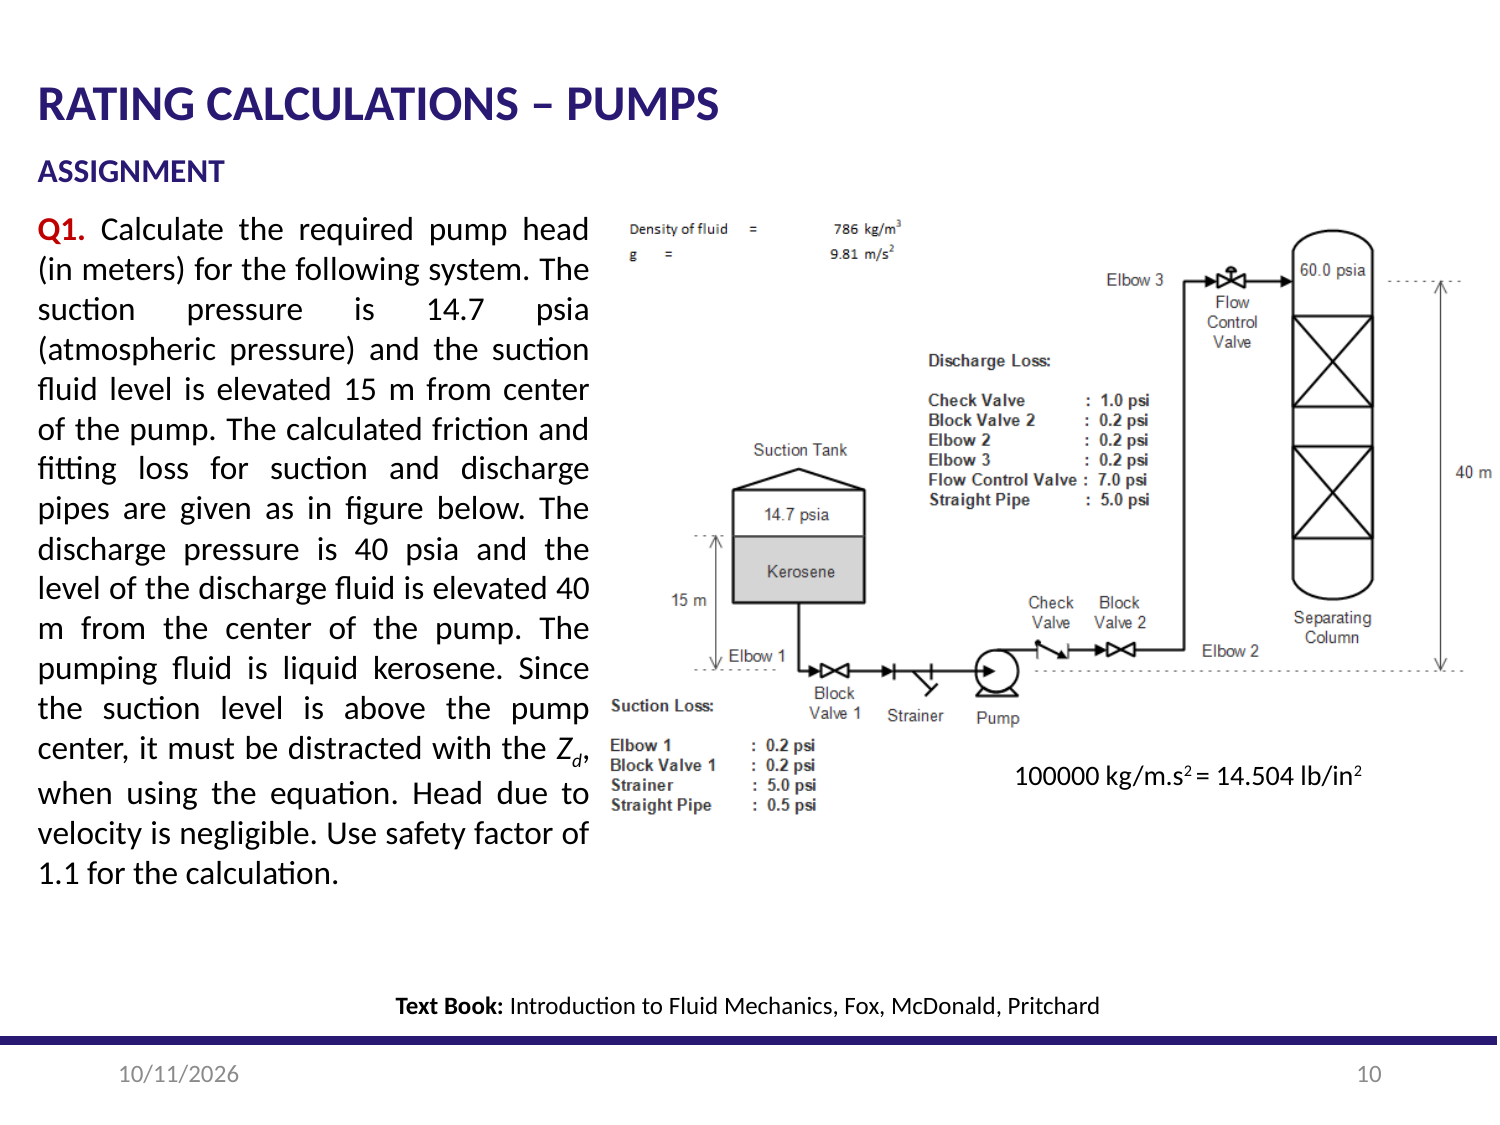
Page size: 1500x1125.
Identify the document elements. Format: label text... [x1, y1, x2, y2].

text_box Text Book: Introduction to Fluid Mechanics, Fox, McDonald, Pritchard [42, 982, 1455, 1027]
text_box Q1. Calculate the required pump head (in meters) for the following system. The suction pressure is 14.7 psia (atmospheric pressure) and the suction fluid level is elevated 15 m from center of the pump. The calculated friction and fitting loss for suction and discharge pipes are given as in figure below. The discharge pressure is 40 psia and the level of the discharge fluid is elevated 40 m from the center of the pump. The pumping fluid is liquid kerosene. Since the suction level is above the pump center, it must be distracted with the Zd, when using the equation. Head due to velocity is negligible. Use safety factor of 1.1 for the calculation. [22, 199, 606, 899]
picture [605, 209, 1497, 822]
text_box ASSIGNMENT [22, 141, 774, 197]
text_box RATING CALCULATIONS – PUMPS [22, 63, 1397, 139]
slide_number 10 [1059, 1045, 1397, 1103]
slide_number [103, 1045, 441, 1103]
